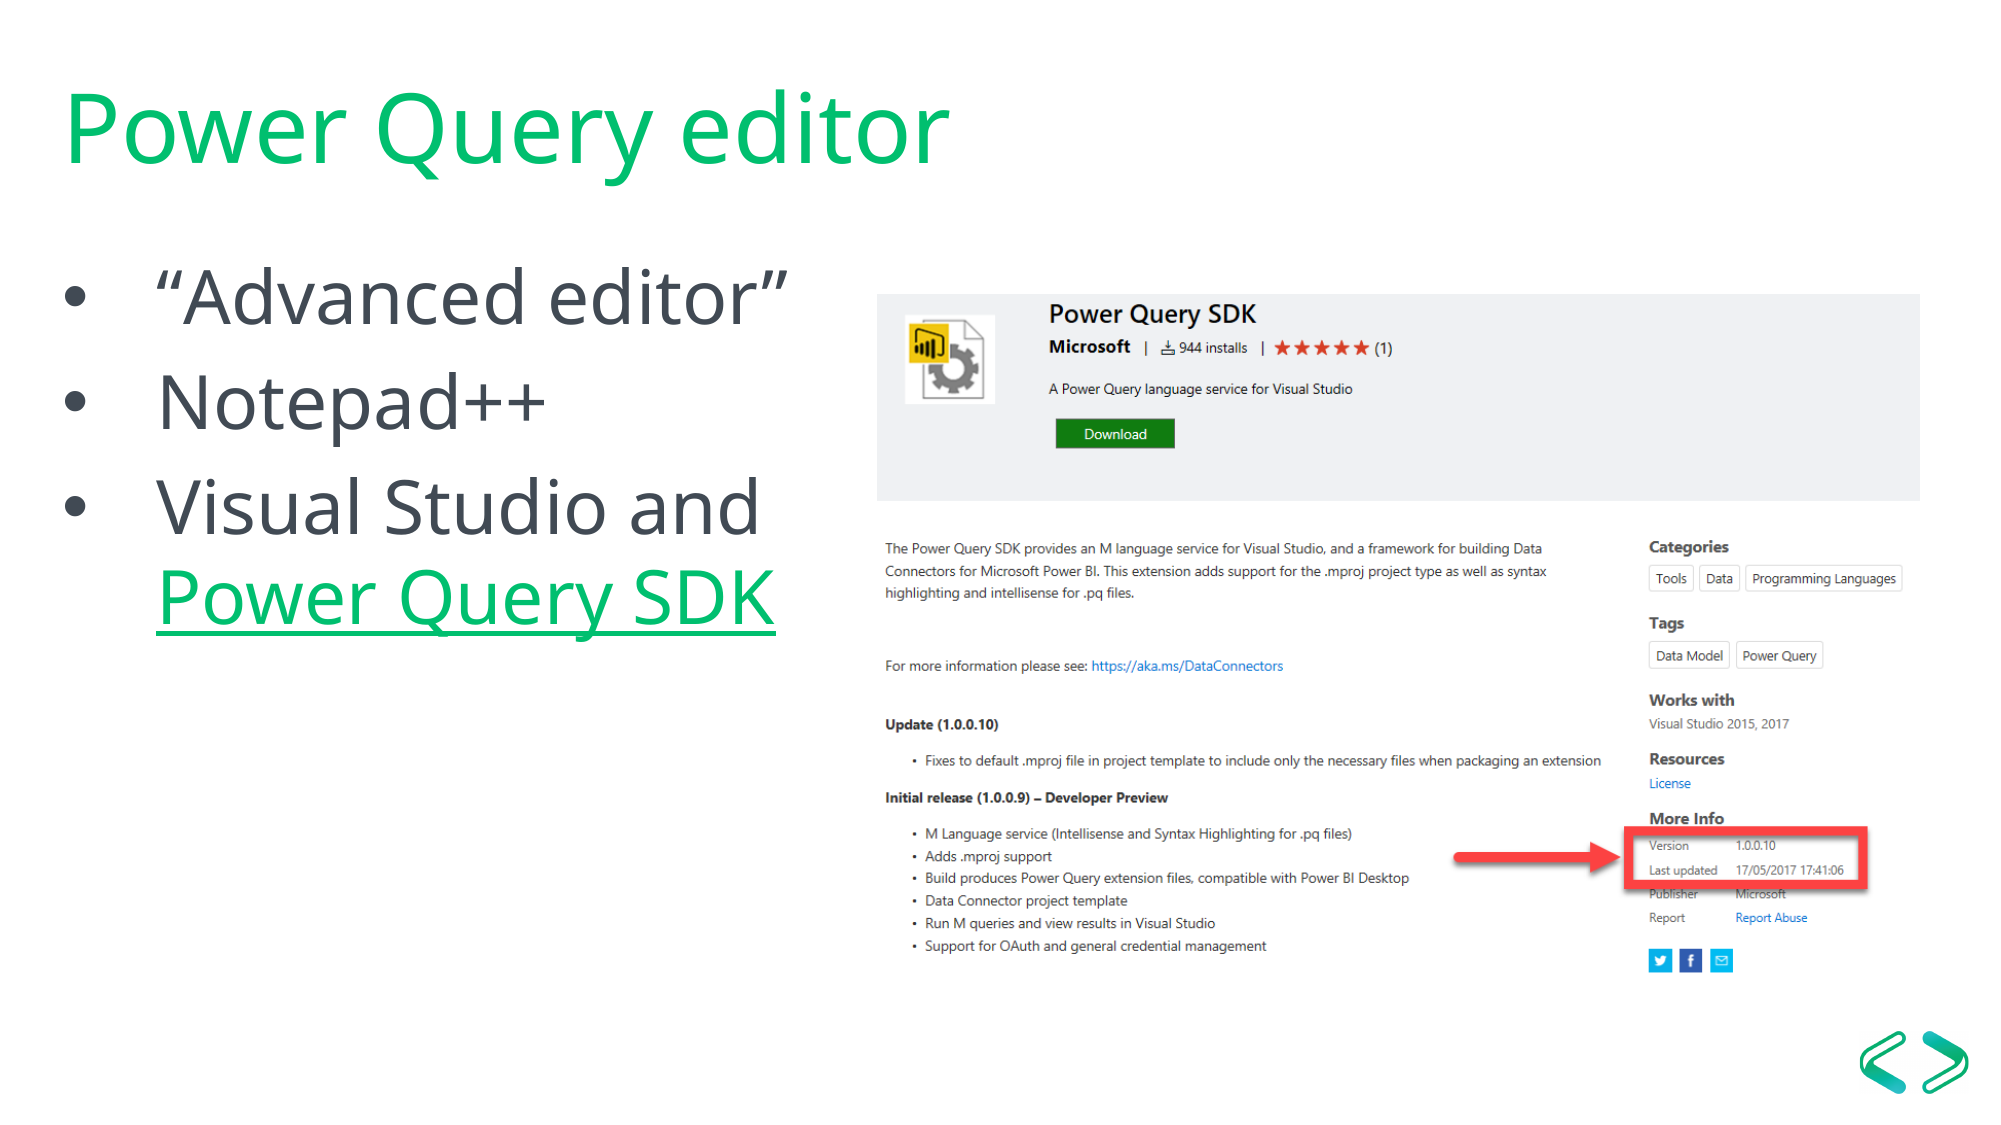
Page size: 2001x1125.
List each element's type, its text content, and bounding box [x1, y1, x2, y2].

picture [876, 294, 1920, 991]
list “Advanced editor” Notepad++ Visual Studio and Power Query SDK [62, 249, 839, 1063]
title Power Query editor [62, 62, 1938, 188]
